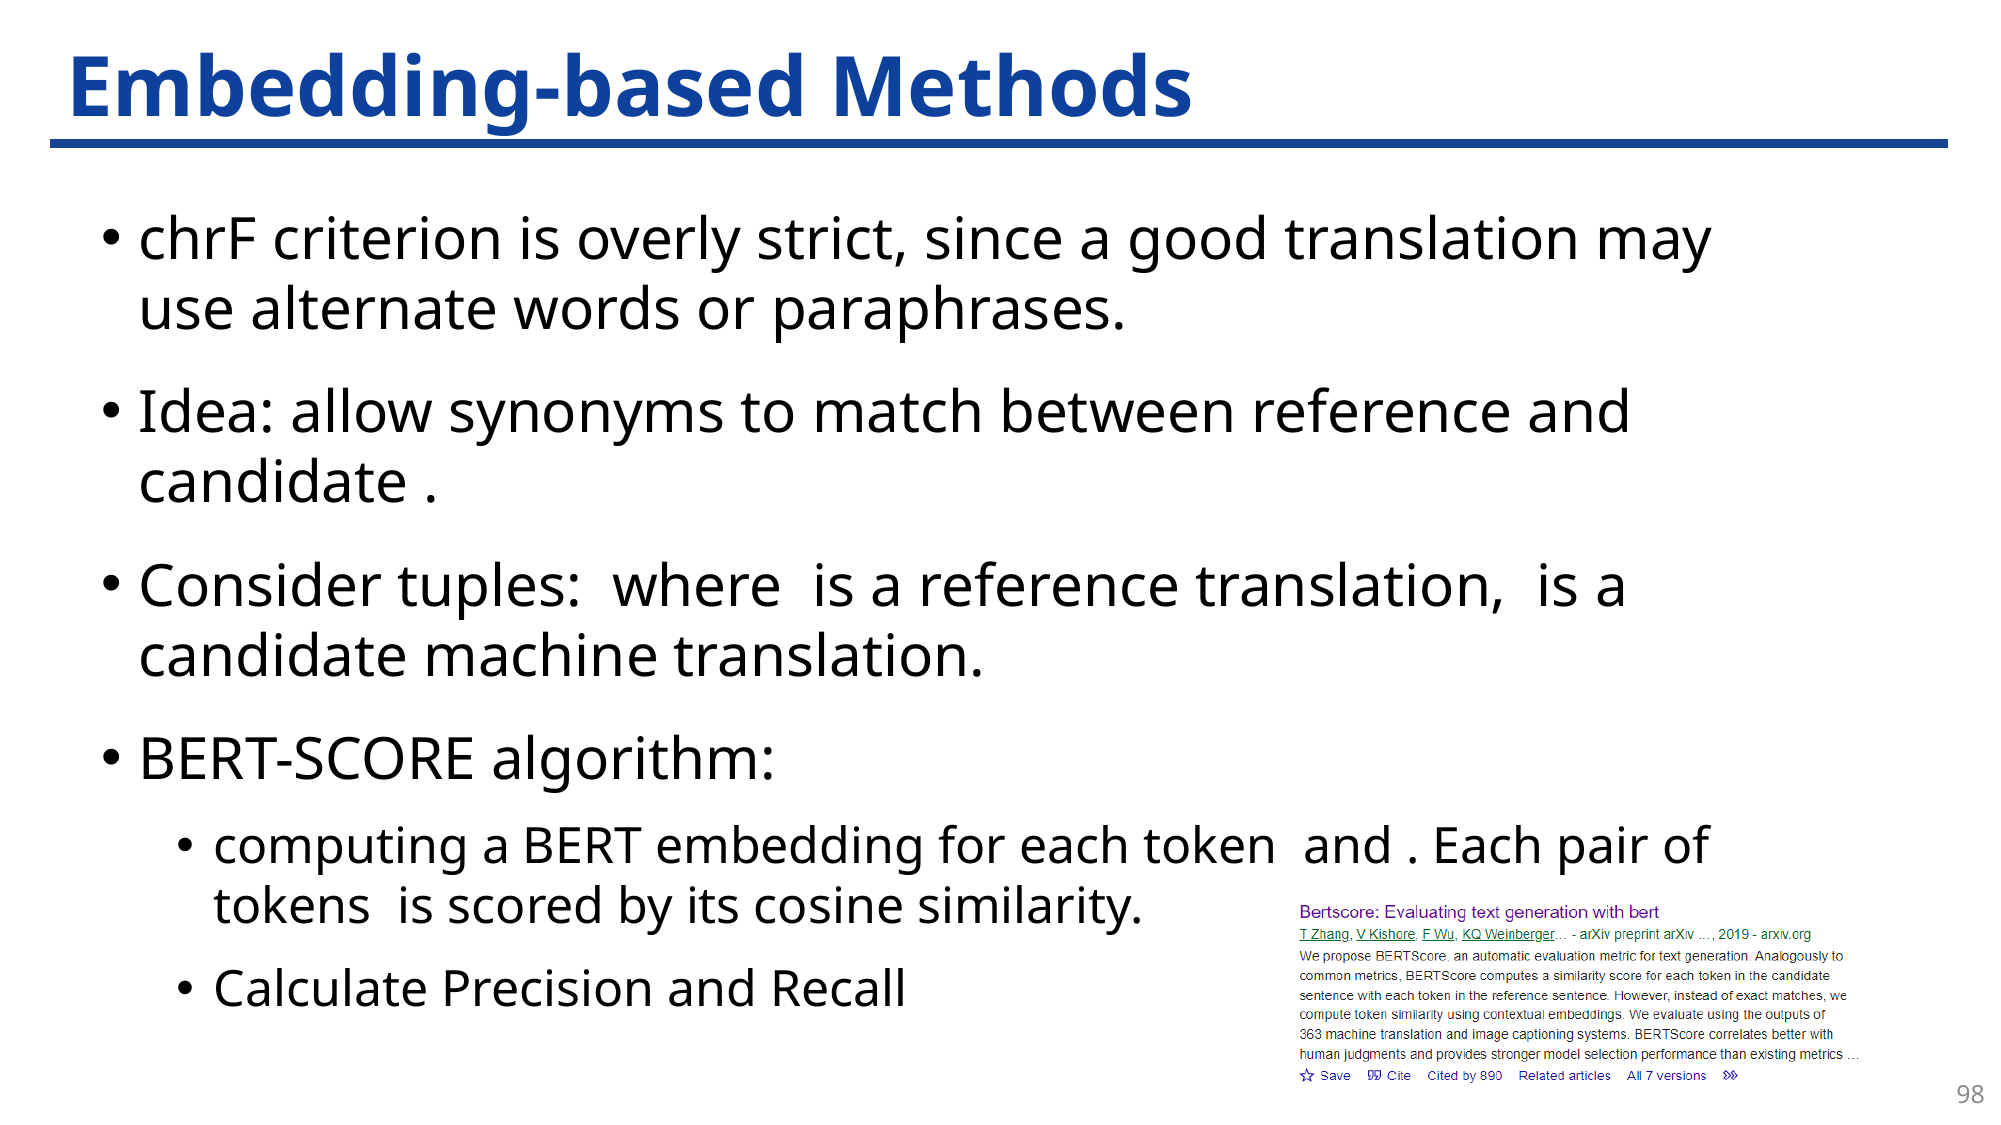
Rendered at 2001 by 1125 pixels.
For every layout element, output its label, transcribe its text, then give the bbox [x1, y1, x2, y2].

title Embedding-based Methods [51, 39, 1947, 140]
picture [1290, 894, 1877, 1096]
slide_number 98 [1899, 1065, 2000, 1125]
